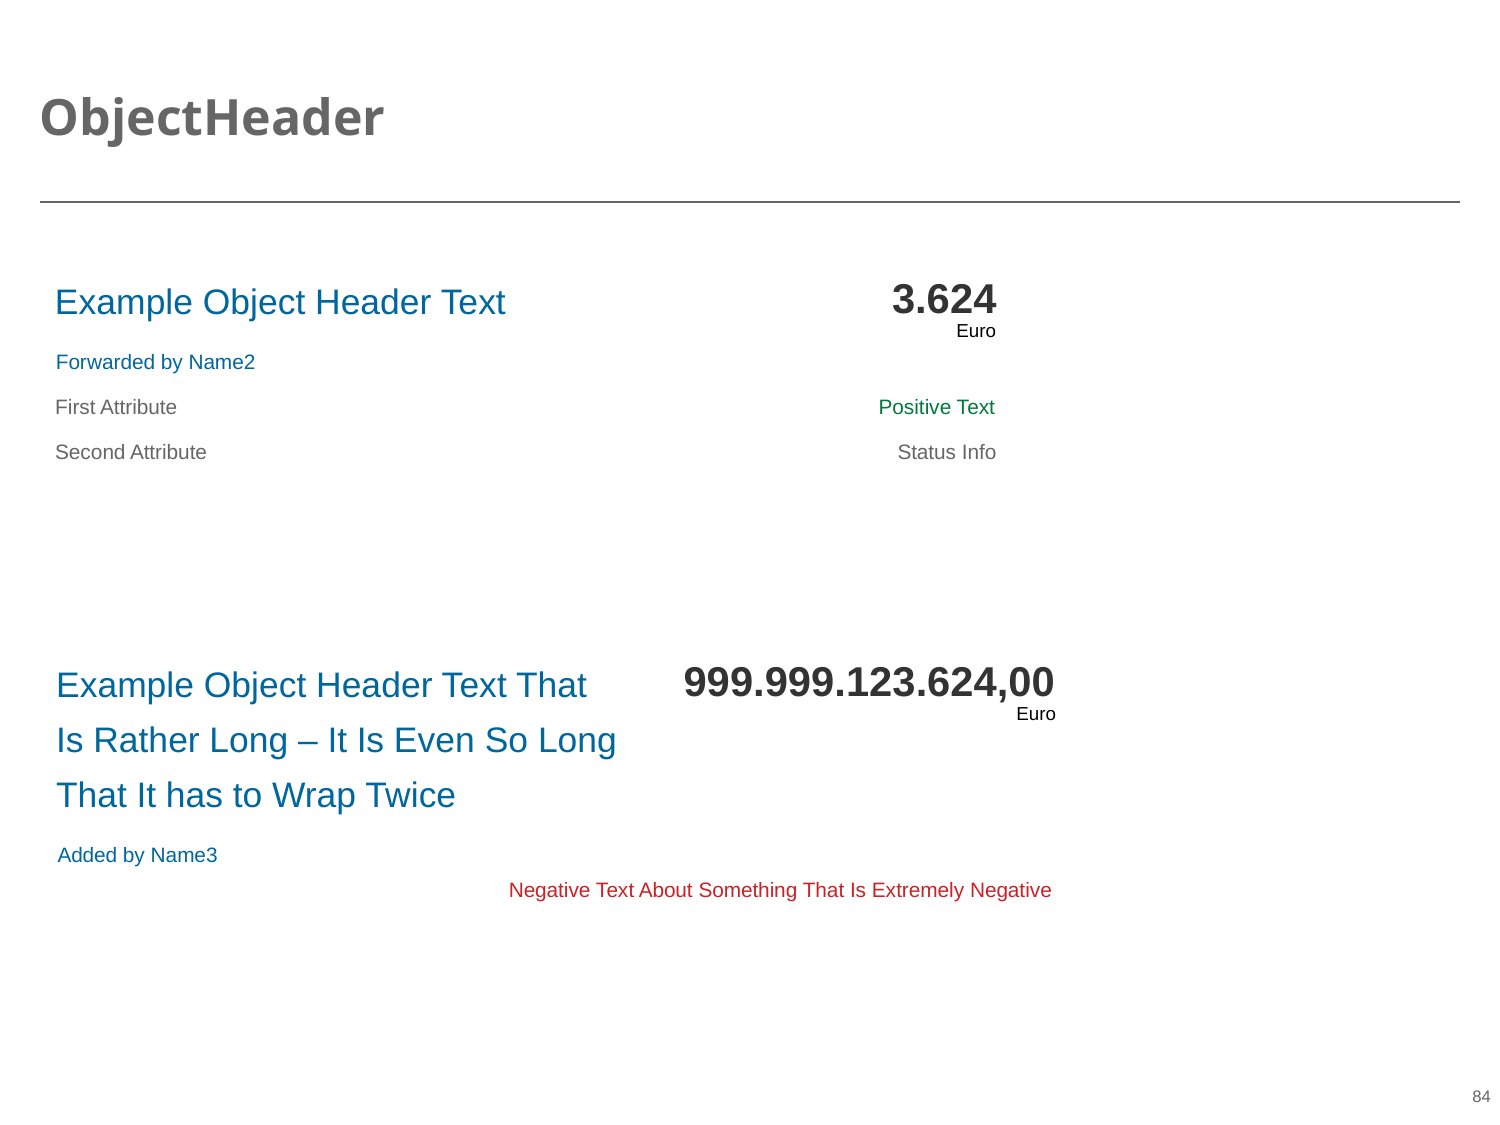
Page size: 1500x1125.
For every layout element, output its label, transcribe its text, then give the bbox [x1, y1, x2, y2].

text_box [8, 614, 1057, 951]
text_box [8, 231, 1039, 498]
title ObjectHeader [39, 53, 1460, 178]
